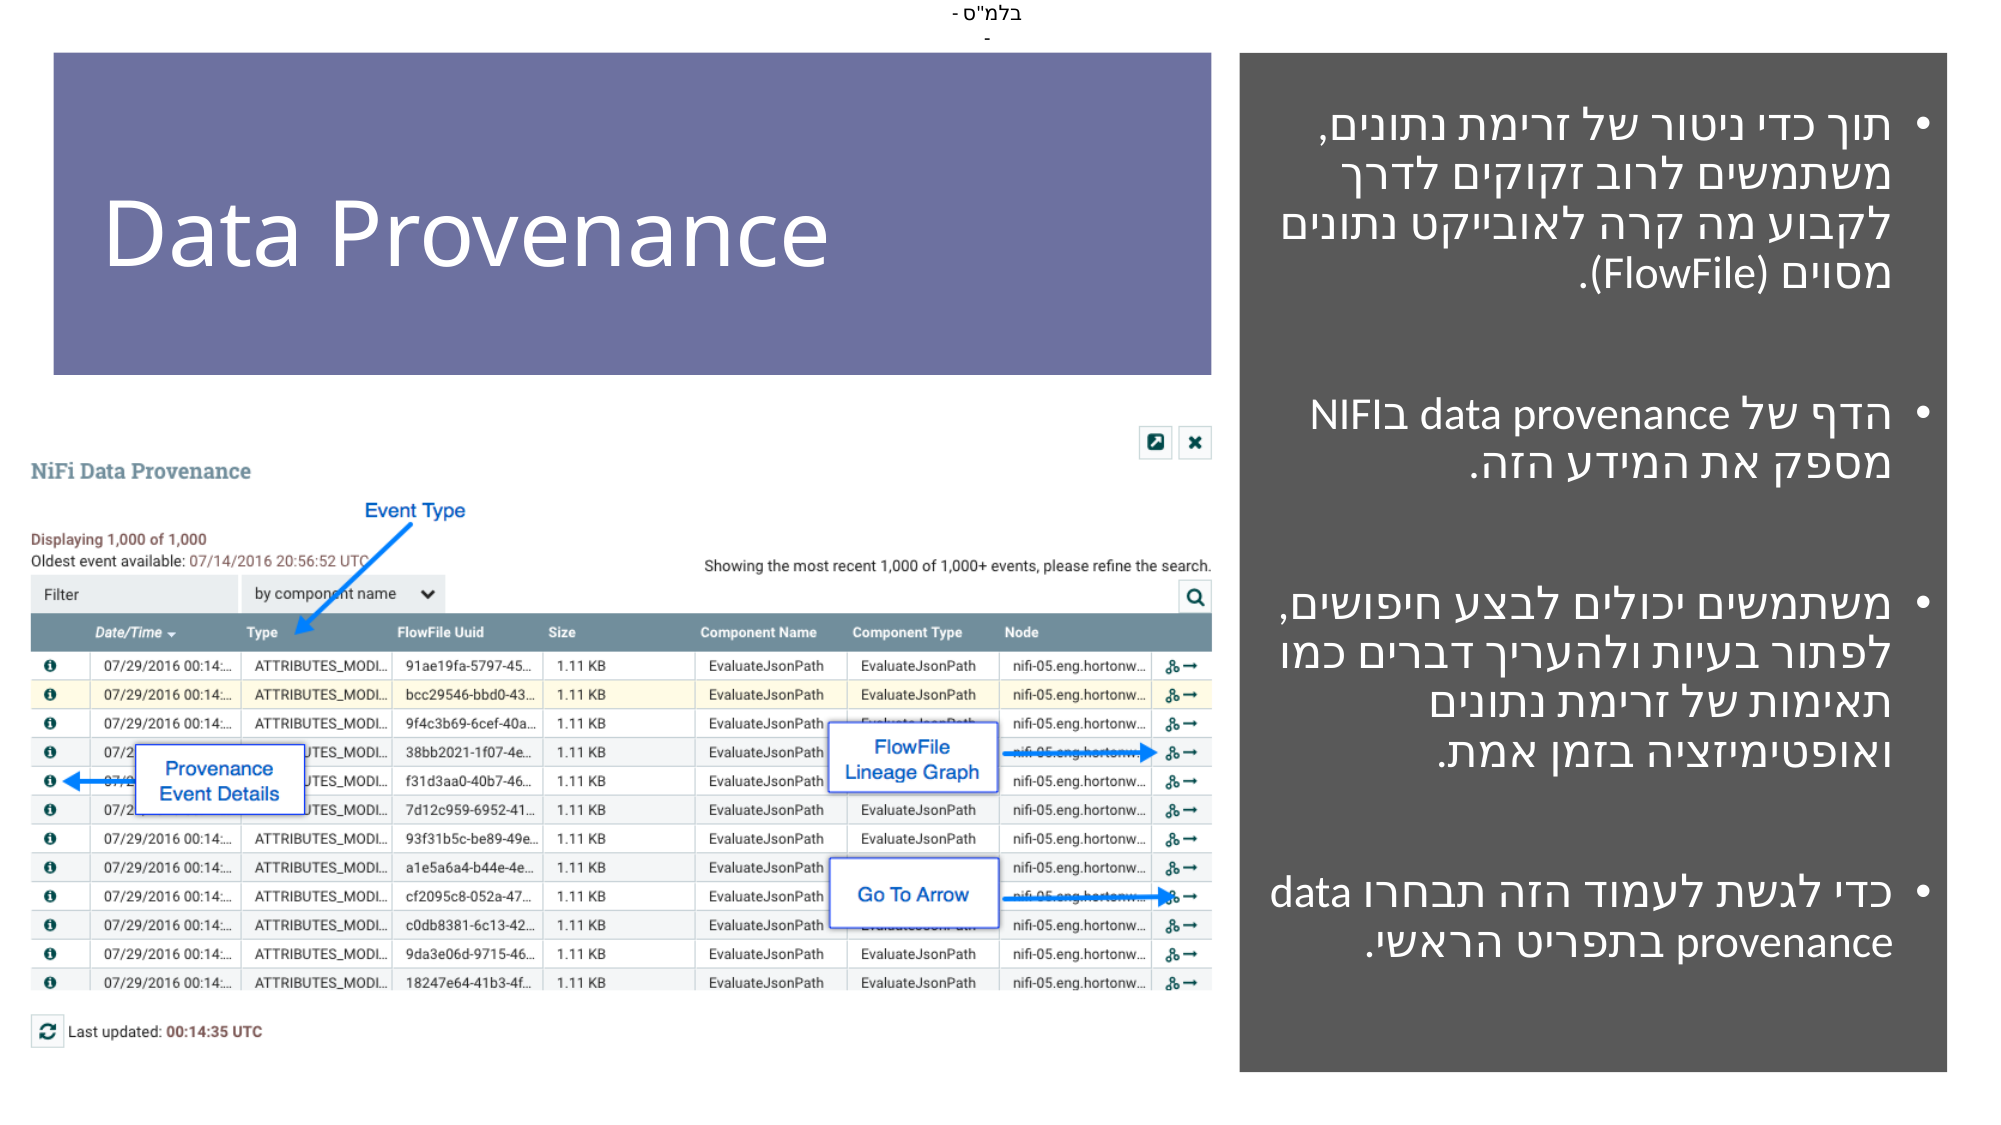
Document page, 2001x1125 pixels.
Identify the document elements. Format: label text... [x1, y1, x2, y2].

title Data Provenance [85, 80, 1168, 348]
text_box [53, 52, 1212, 376]
list תוך כדי ניטור של זרימת נתונים, משתמשים לרוב זקוקים לדרך לקבוע מה קרה לאובייקט נתונים מסוים (FlowFile). הדף של data provenance בNIFI מספק את המידע הזה. משתמשים יכולים לבצע חיפושים, לפתור בעיות ולהעריך דברים כמו תאימות של זרימת נתונים ואופטימיזציה בזמן אמת. כדי לגשת לעמוד הזה תבחרו data provenance בתפריט הראשי. [1239, 53, 1947, 1072]
picture [16, 402, 1233, 1072]
